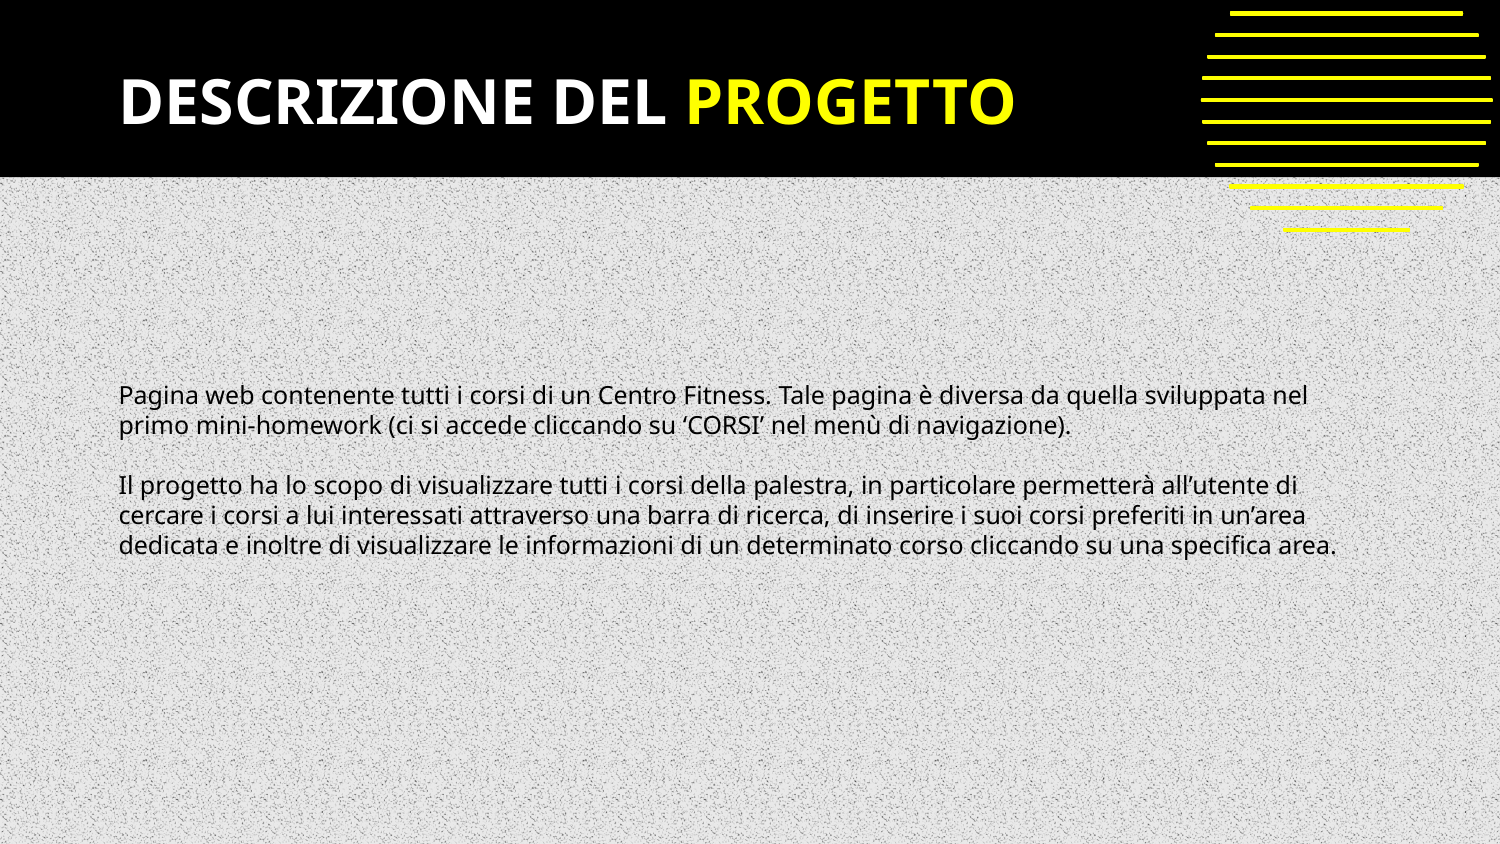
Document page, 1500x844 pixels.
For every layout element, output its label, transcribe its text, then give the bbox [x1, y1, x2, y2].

list Pagina web contenente tutti i corsi di un Centro Fitness. Tale pagina è diversa da quella sviluppata nel primo mini-homework (ci si accede cliccando su ‘CORSI’ nel menù di navigazione). Il progetto ha lo scopo di visualizzare tutti i corsi della palestra, in particolare permetterà all’utente di cercare i corsi a lui interessati attraverso una barra di ricerca, di inserire i suoi corsi preferiti in un’area dedicata e inoltre di visualizzare le informazioni di un determinato corso cliccando su una specifica area. [103, 189, 1382, 750]
title DESCRIZIONE DEL PROGETTO [103, 47, 1368, 142]
picture [0, 178, 1500, 844]
